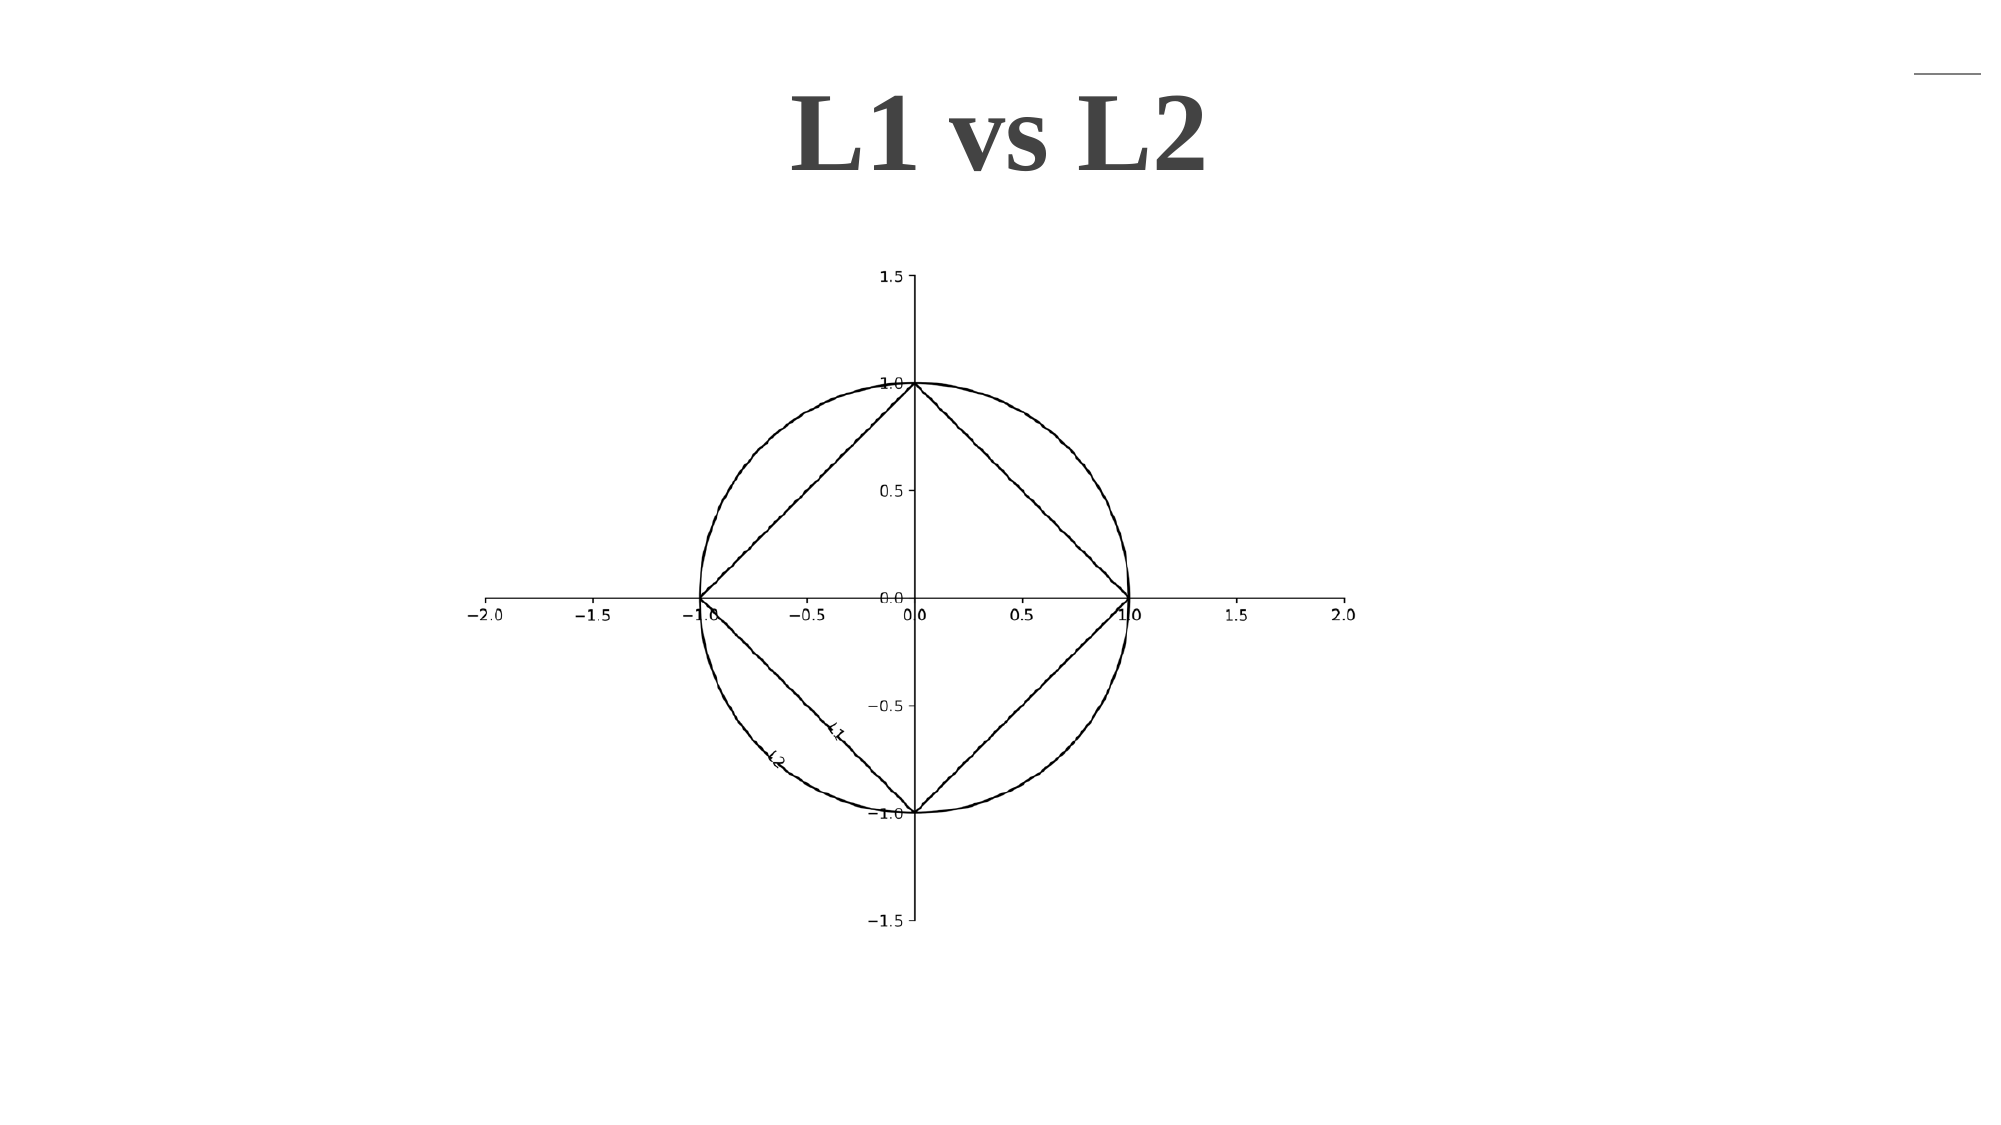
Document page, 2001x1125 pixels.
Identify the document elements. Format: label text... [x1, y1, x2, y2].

picture [394, 256, 1484, 983]
title L1 vs L2 [0, 43, 2000, 224]
